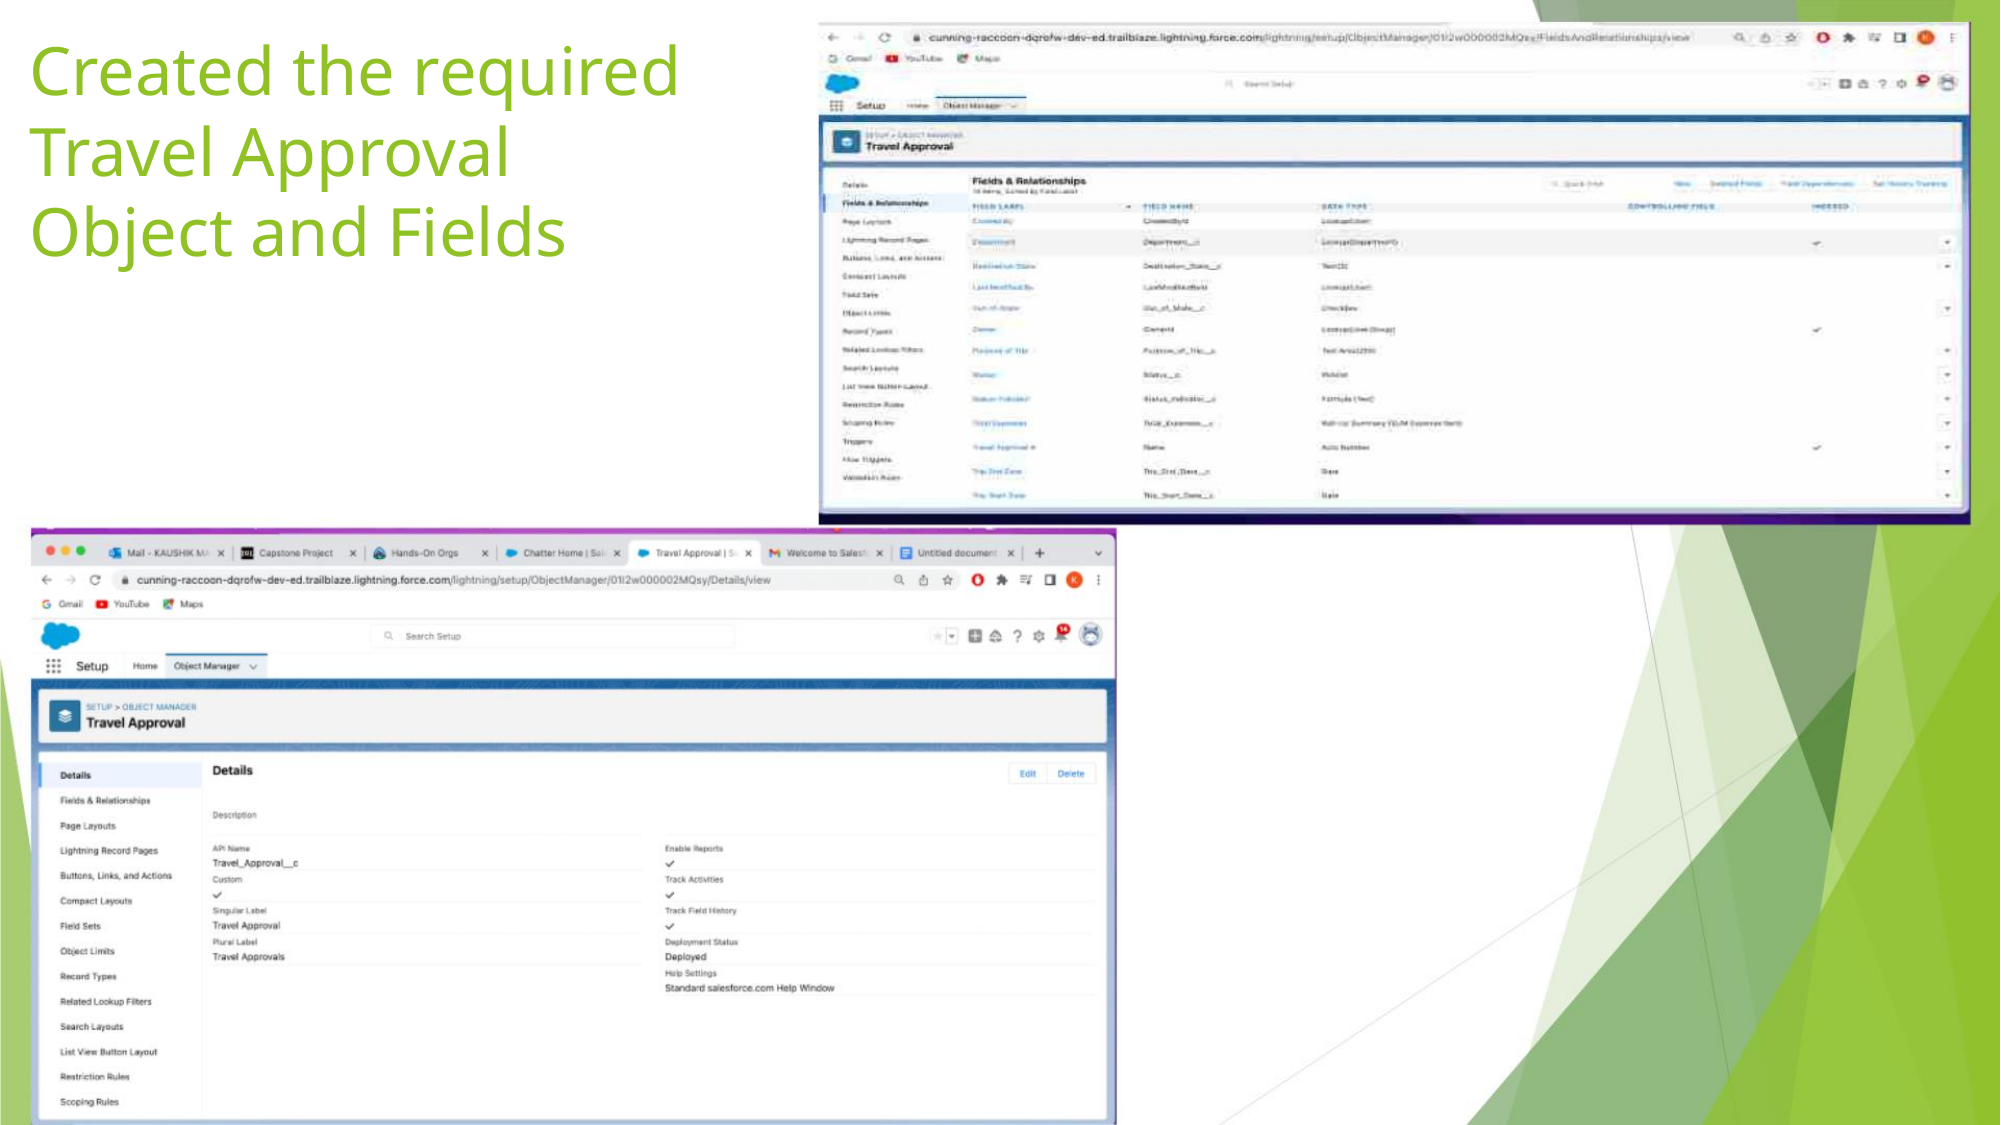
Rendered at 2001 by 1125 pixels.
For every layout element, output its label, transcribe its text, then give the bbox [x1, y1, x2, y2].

text_box [0, 0, 2000, 1125]
text_box Created the required Travel Approval Object and Fields [29, 31, 685, 271]
